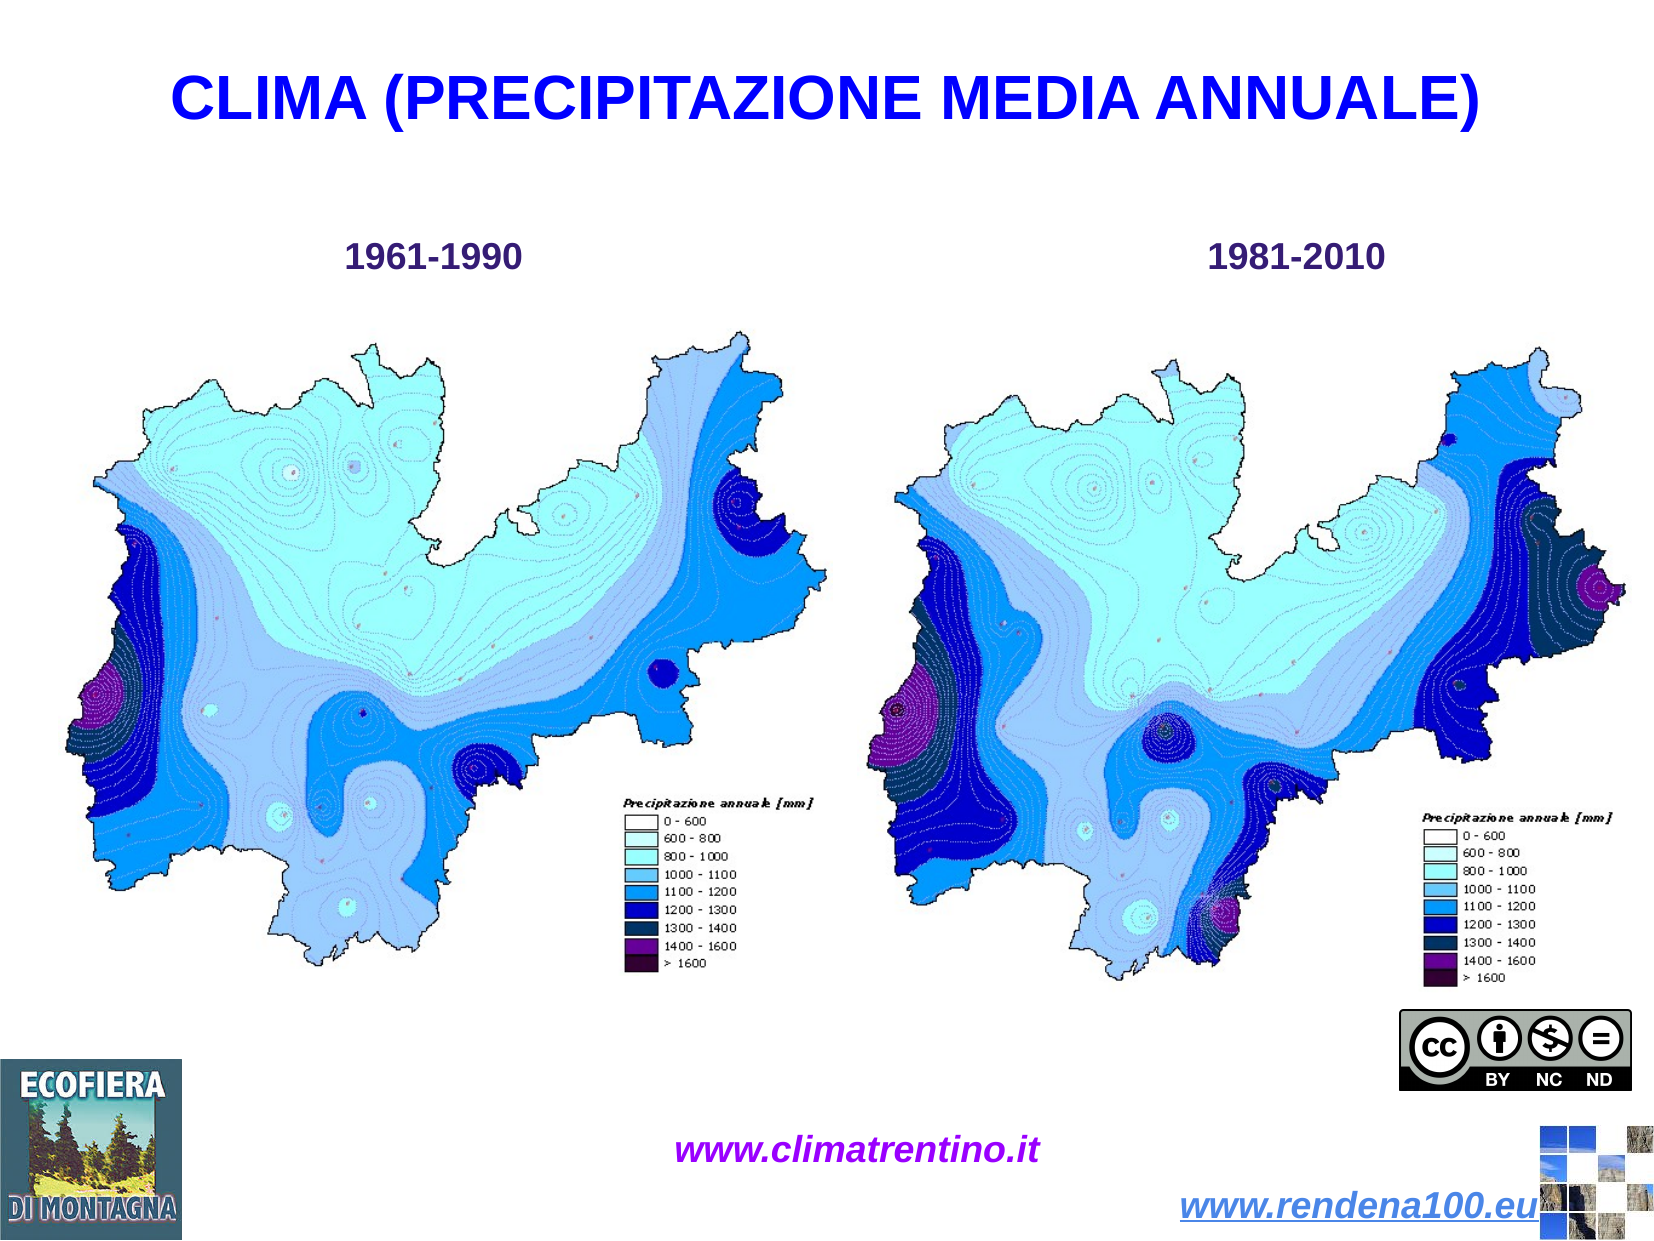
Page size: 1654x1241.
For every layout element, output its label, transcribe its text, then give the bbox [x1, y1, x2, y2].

title www.climatrentino.it [187, 1101, 1602, 1193]
picture [1539, 1125, 1654, 1241]
title CLIMA (PRECIPITAZIONE MEDIA ANNUALE) [82, 49, 1571, 140]
picture [0, 1058, 183, 1241]
title 1981-2010 [1114, 209, 1479, 300]
title 1961-1990 [252, 209, 616, 300]
picture [1398, 1009, 1632, 1092]
picture [58, 309, 834, 976]
text_box www.rendena100.eu [1164, 1165, 1534, 1241]
picture [856, 332, 1632, 999]
